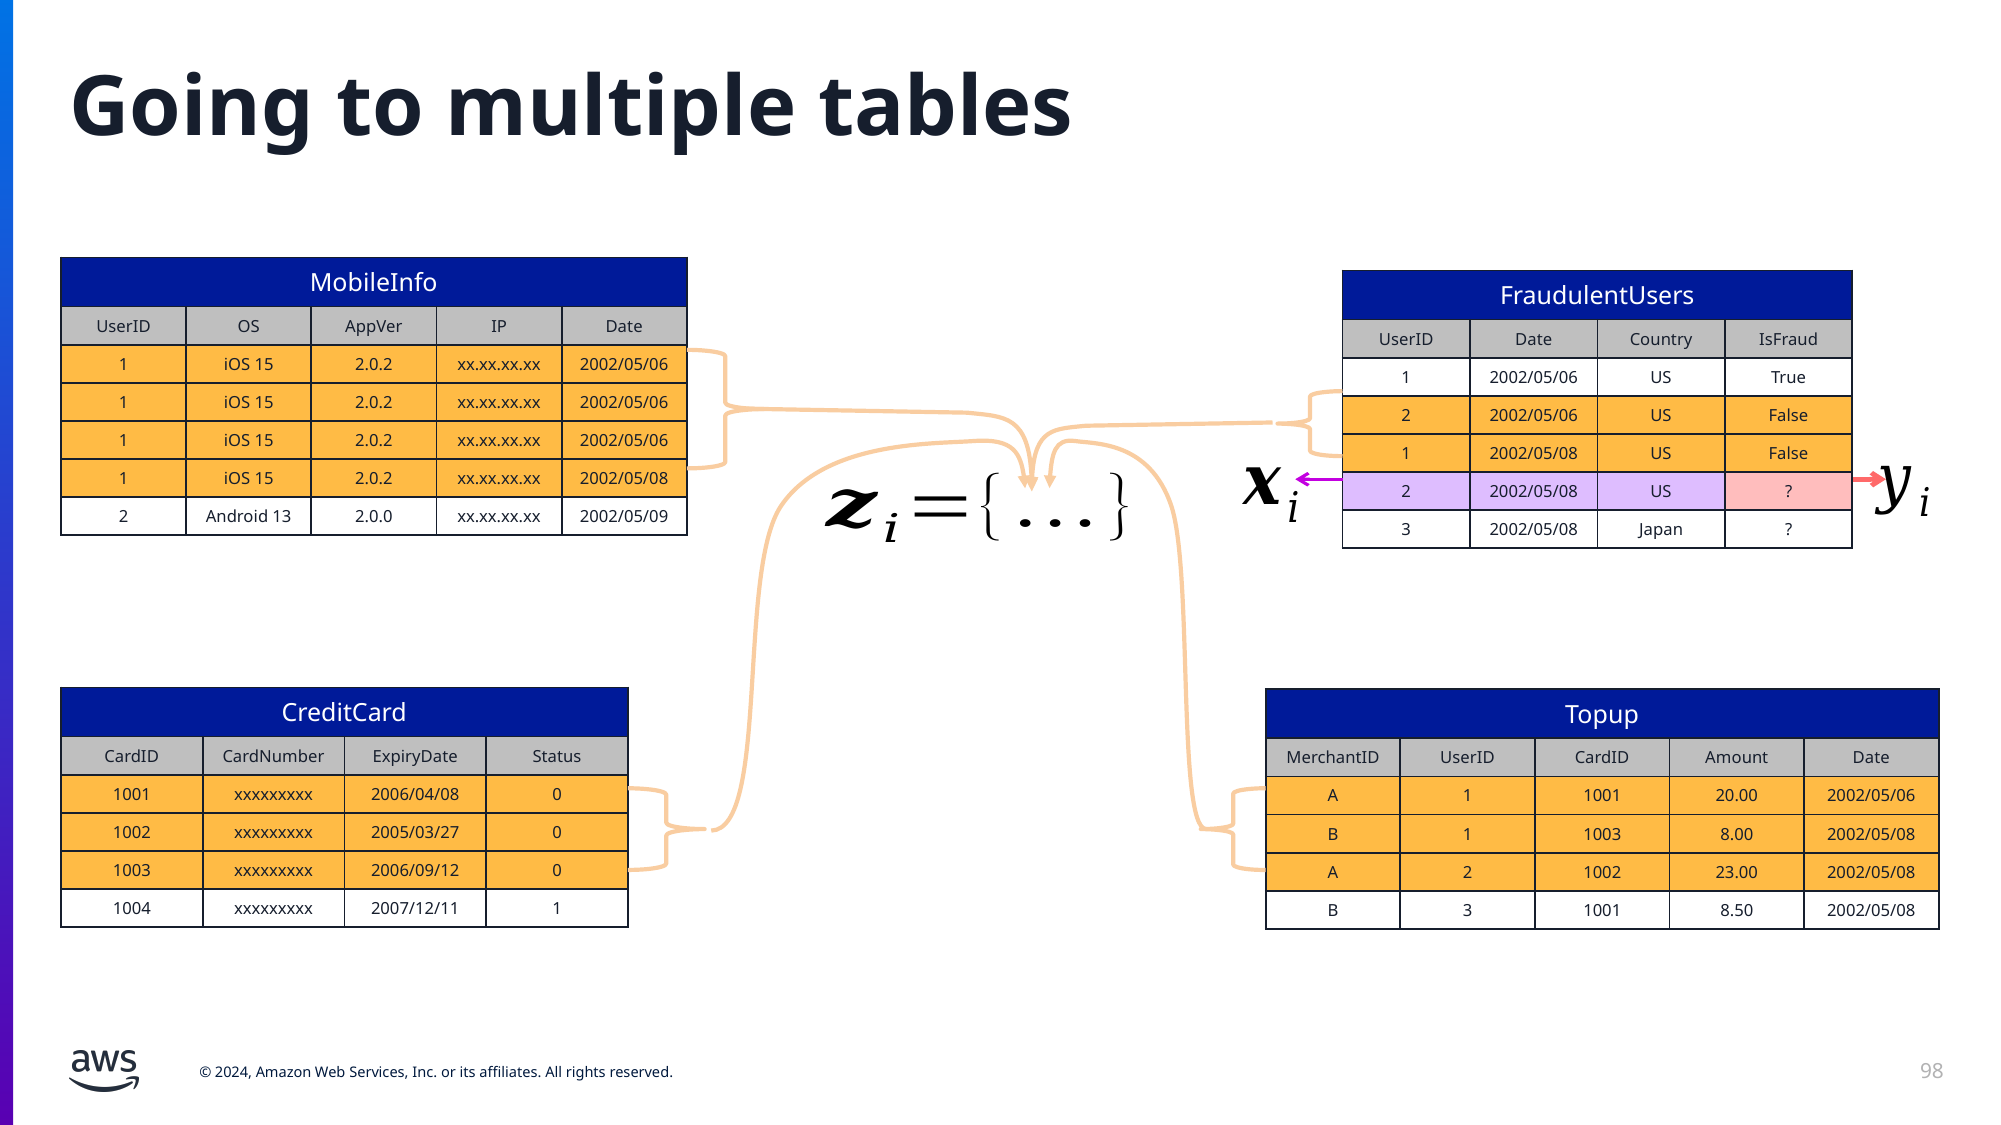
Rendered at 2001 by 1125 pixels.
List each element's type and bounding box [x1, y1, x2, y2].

table_cell [487, 776, 627, 812]
table_cell [437, 422, 561, 458]
table_cell [62, 737, 202, 774]
table_cell [1267, 854, 1399, 890]
table_cell [1805, 854, 1938, 890]
table_cell [1401, 815, 1534, 852]
table_cell [563, 307, 686, 344]
table_cell [312, 498, 436, 534]
table_cell [187, 307, 310, 344]
table_cell [1670, 815, 1803, 852]
table_header [1267, 690, 1938, 737]
table_cell [62, 776, 202, 812]
table_cell [563, 498, 686, 534]
table_cell [437, 307, 561, 344]
table_cell [487, 890, 627, 926]
table_cell [1670, 892, 1803, 928]
table_cell [1343, 320, 1469, 357]
table_cell [187, 460, 310, 496]
table_cell [1343, 473, 1469, 509]
table_cell [1401, 892, 1534, 928]
table_cell [1726, 359, 1851, 395]
table_cell [312, 307, 436, 344]
table_cell [1598, 511, 1724, 547]
table_cell [1471, 359, 1597, 395]
table_cell [437, 384, 561, 420]
table_cell [62, 346, 185, 382]
table_cell [487, 737, 627, 774]
text_box [686, 349, 1273, 871]
table_cell [62, 890, 202, 926]
table_cell [187, 384, 310, 420]
table_cell [1471, 397, 1597, 433]
table_cell [62, 460, 185, 496]
table_cell [437, 498, 561, 534]
table_cell [62, 384, 185, 420]
table_cell [1471, 511, 1597, 547]
table_cell [1536, 739, 1669, 776]
table_cell [1401, 777, 1534, 814]
table_cell [204, 814, 344, 850]
table_cell [487, 814, 627, 850]
table_cell [312, 346, 436, 382]
table_cell [1726, 435, 1851, 471]
table_cell [187, 346, 310, 382]
table_cell [1471, 435, 1597, 471]
table_cell [437, 460, 561, 496]
table_cell [62, 814, 202, 850]
table_cell [345, 814, 485, 850]
table_cell [1670, 854, 1803, 890]
table_cell [1805, 739, 1938, 776]
table_cell [345, 776, 485, 812]
table_cell [563, 384, 686, 420]
slide_number [1493, 1041, 1944, 1102]
table_cell [1343, 435, 1469, 471]
table_cell [1598, 397, 1724, 433]
table_header [1343, 271, 1851, 319]
table_cell [312, 384, 436, 420]
text_box [1277, 391, 1343, 457]
table_cell [437, 346, 561, 382]
table_cell [1401, 739, 1534, 776]
table_cell [1598, 359, 1724, 395]
table_cell [345, 737, 485, 774]
table_cell [1670, 739, 1803, 776]
table_header [62, 688, 627, 736]
table_cell [1536, 892, 1669, 928]
table_cell [1726, 511, 1851, 547]
title [69, 56, 1944, 163]
table_cell [345, 890, 485, 926]
table_cell [312, 422, 436, 458]
table_cell [62, 852, 202, 888]
table_cell [62, 422, 185, 458]
table_cell [1343, 359, 1469, 395]
table_cell [1726, 397, 1851, 433]
table_cell [1598, 435, 1724, 471]
table_cell [563, 460, 686, 496]
table_cell [1670, 777, 1803, 814]
table_cell [1805, 777, 1938, 814]
table_cell [204, 737, 344, 774]
table_cell [1267, 777, 1399, 814]
table_cell [1343, 511, 1469, 547]
table_cell [1805, 815, 1938, 852]
table_cell [204, 852, 344, 888]
table_cell [1805, 892, 1938, 928]
table_cell [563, 346, 686, 382]
picture [69, 1050, 139, 1092]
table_cell [187, 422, 310, 458]
table_cell [1536, 854, 1669, 890]
table_cell [345, 852, 485, 888]
table_cell [487, 852, 627, 888]
table_cell [1471, 473, 1597, 509]
table_cell [1598, 320, 1724, 357]
table_cell [204, 890, 344, 926]
table_cell [187, 498, 310, 534]
table_cell [1267, 892, 1399, 928]
table_cell [1267, 815, 1399, 852]
table_cell [1401, 854, 1534, 890]
table_cell [1471, 320, 1597, 357]
table_cell [1536, 777, 1669, 814]
table_cell [1598, 473, 1724, 509]
table_cell [1267, 739, 1399, 776]
table_cell [312, 460, 436, 496]
table_cell [1536, 815, 1669, 852]
text_box [627, 788, 705, 870]
table_cell [62, 307, 185, 344]
table_cell [1726, 320, 1851, 357]
table_cell [563, 422, 686, 458]
table_cell [1343, 397, 1469, 433]
table_cell [204, 776, 344, 812]
table_cell [1726, 473, 1851, 509]
table_cell [62, 498, 185, 534]
table_header [62, 258, 686, 306]
